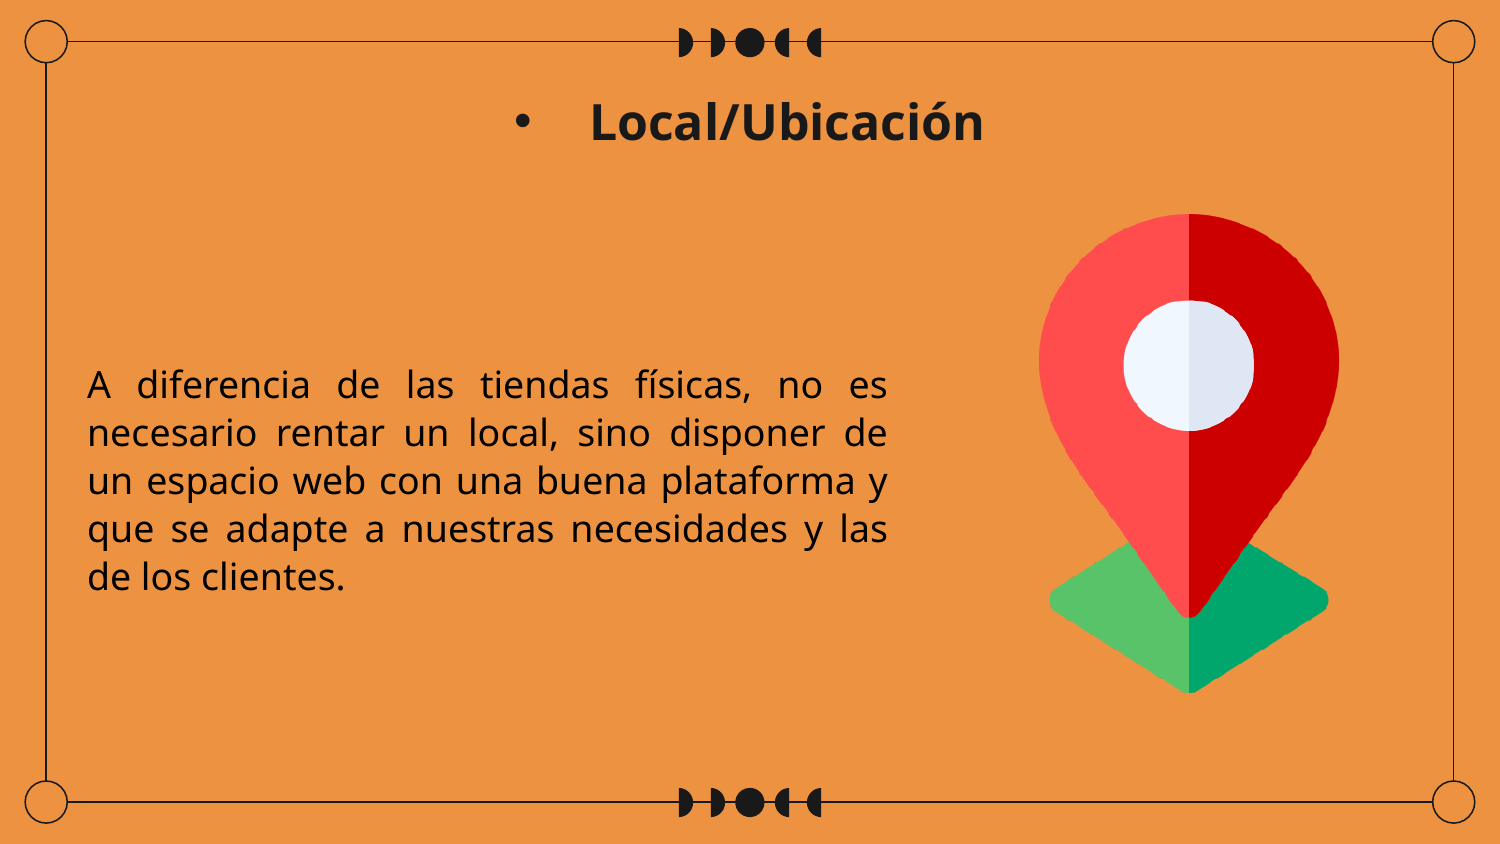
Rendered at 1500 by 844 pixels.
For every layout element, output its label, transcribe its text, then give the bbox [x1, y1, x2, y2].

text_box A diferencia de las tiendas físicas, no es necesario rentar un local, sino disponer de un espacio web con una buena plataforma y que se adapte a nuestras necesidades y las de los clientes. [72, 350, 904, 606]
picture [949, 214, 1428, 694]
title Local/Ubicación [118, 72, 1382, 167]
